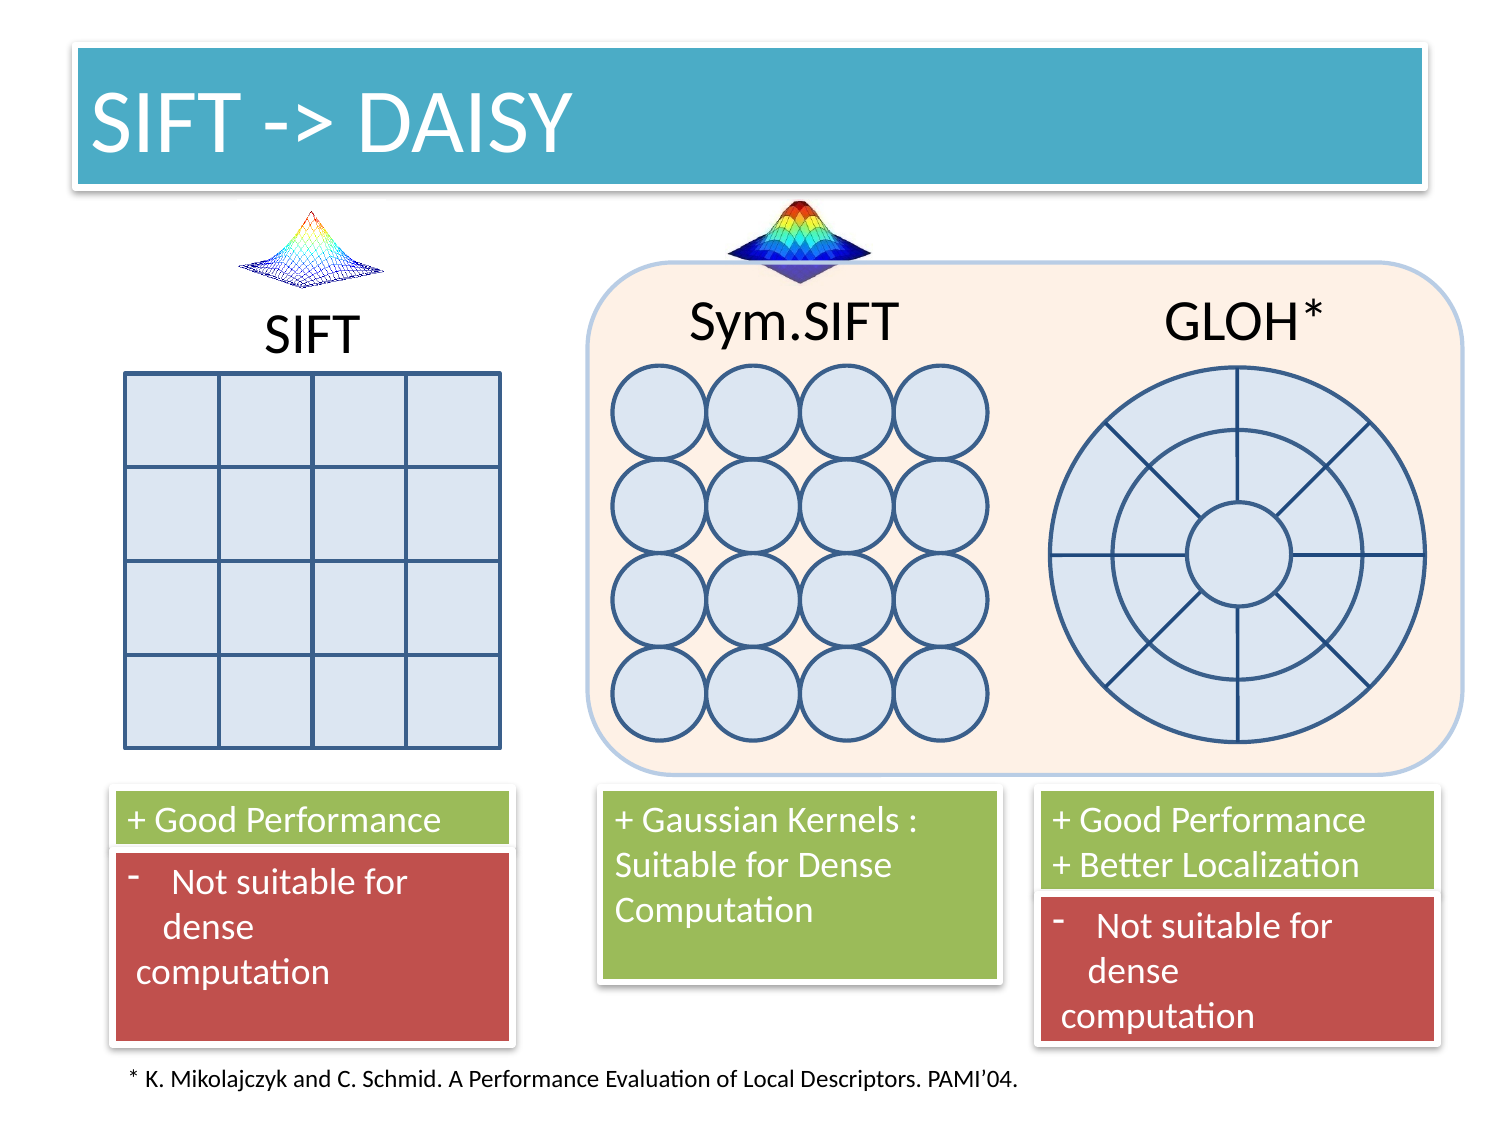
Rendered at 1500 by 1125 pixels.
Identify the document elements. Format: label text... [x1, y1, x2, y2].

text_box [1037, 274, 1438, 1001]
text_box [112, 787, 513, 1002]
text_box [585, 310, 594, 728]
text_box SIFT [249, 287, 400, 371]
picture [724, 199, 874, 274]
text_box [124, 373, 501, 749]
text_box [1441, 288, 1465, 750]
text_box [878, 260, 1423, 777]
title SIFT -> DAISY [72, 42, 1428, 191]
text_box [627, 260, 719, 273]
picture [237, 199, 386, 295]
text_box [599, 274, 1001, 985]
text_box * K. Mikolajczyk and C. Schmid. A Performance Evaluation of Local Descriptors. PAMI’04. [112, 1054, 1425, 1100]
